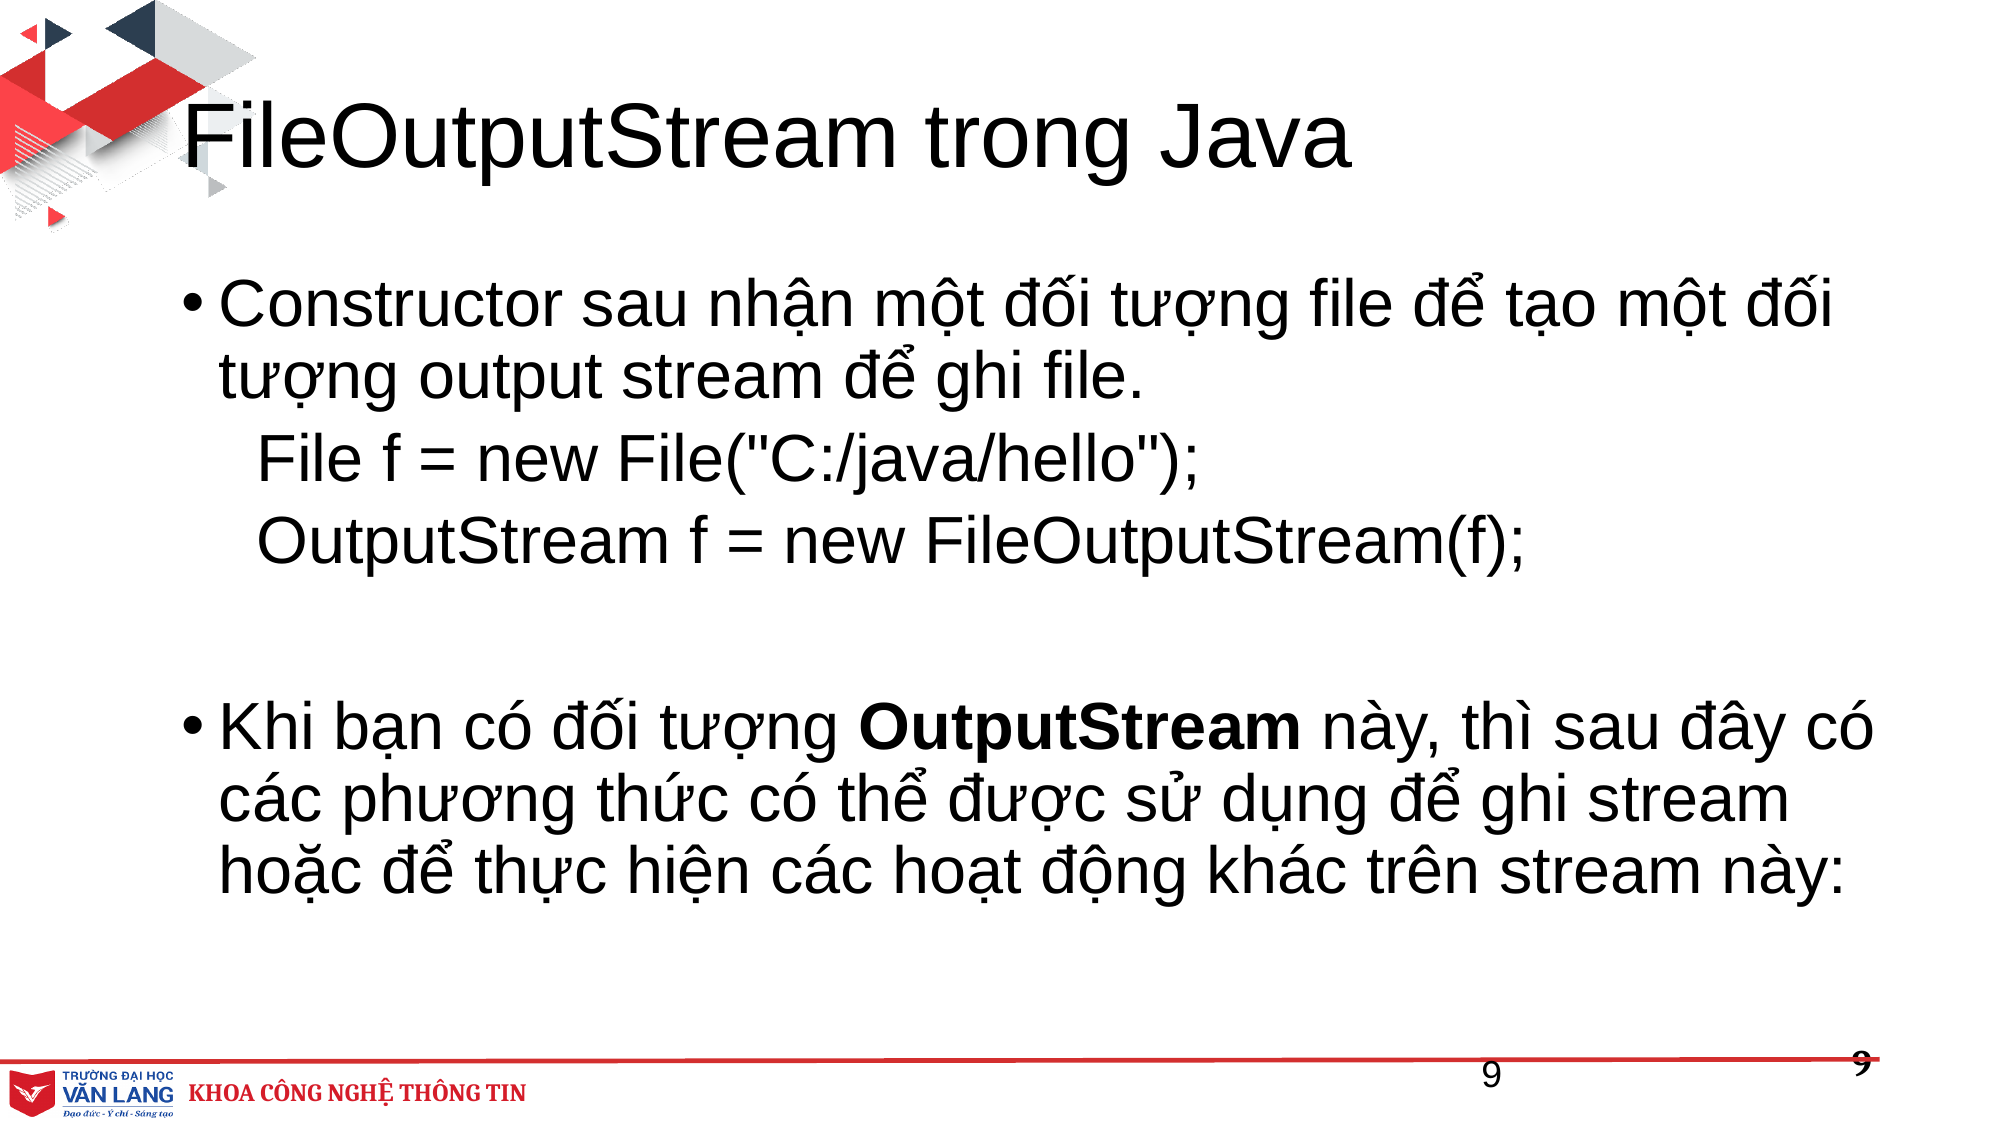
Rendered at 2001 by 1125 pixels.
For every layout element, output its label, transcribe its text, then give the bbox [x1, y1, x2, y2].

title FileOutputStream trong Java [166, 44, 1934, 232]
picture [8, 1069, 173, 1118]
picture [0, 0, 256, 233]
slide_number 9 [1466, 1042, 1934, 1103]
list Constructor sau nhận một đối tượng file để tạo một đối tượng output stream để ghi file. File f = new File("C:/java/hello"); OutputStream f = new FileOutputStream(f); Khi bạn có đối tượng OutputStream này, thì sau đây có các phương thức có thể được sử dụng để ghi stream hoặc để thực hiện các hoạt động khác trên stream này: [166, 261, 1934, 967]
